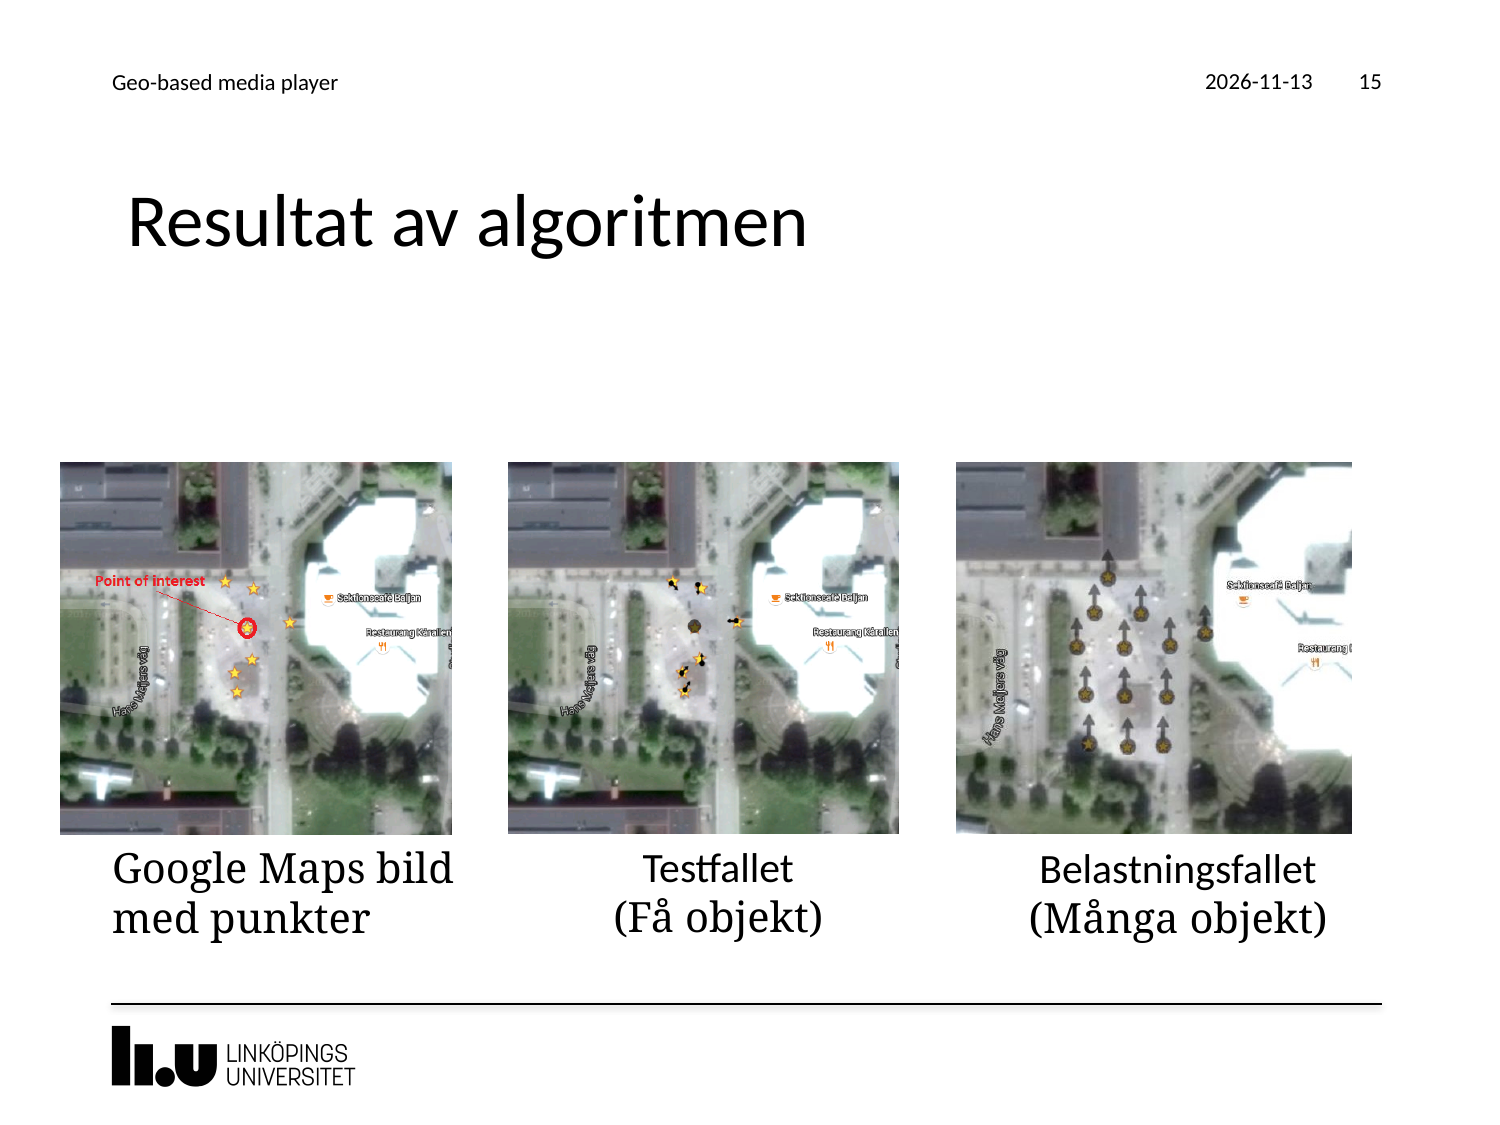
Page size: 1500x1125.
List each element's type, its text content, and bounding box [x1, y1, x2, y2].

picture [60, 462, 452, 835]
picture [956, 462, 1352, 834]
slide_number 15 [1306, 59, 1397, 103]
text_box Belastningsfallet (Många objekt) [956, 834, 1400, 950]
picture [508, 462, 900, 834]
text_box Google Maps bild med punkter [97, 834, 490, 950]
text_box Testfallet (Få objekt) [496, 833, 941, 949]
footer Geo-based media player [97, 59, 1055, 103]
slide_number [1092, 59, 1306, 103]
title Resultat av algoritmen [112, 163, 1382, 301]
picture [93, 1007, 374, 1104]
